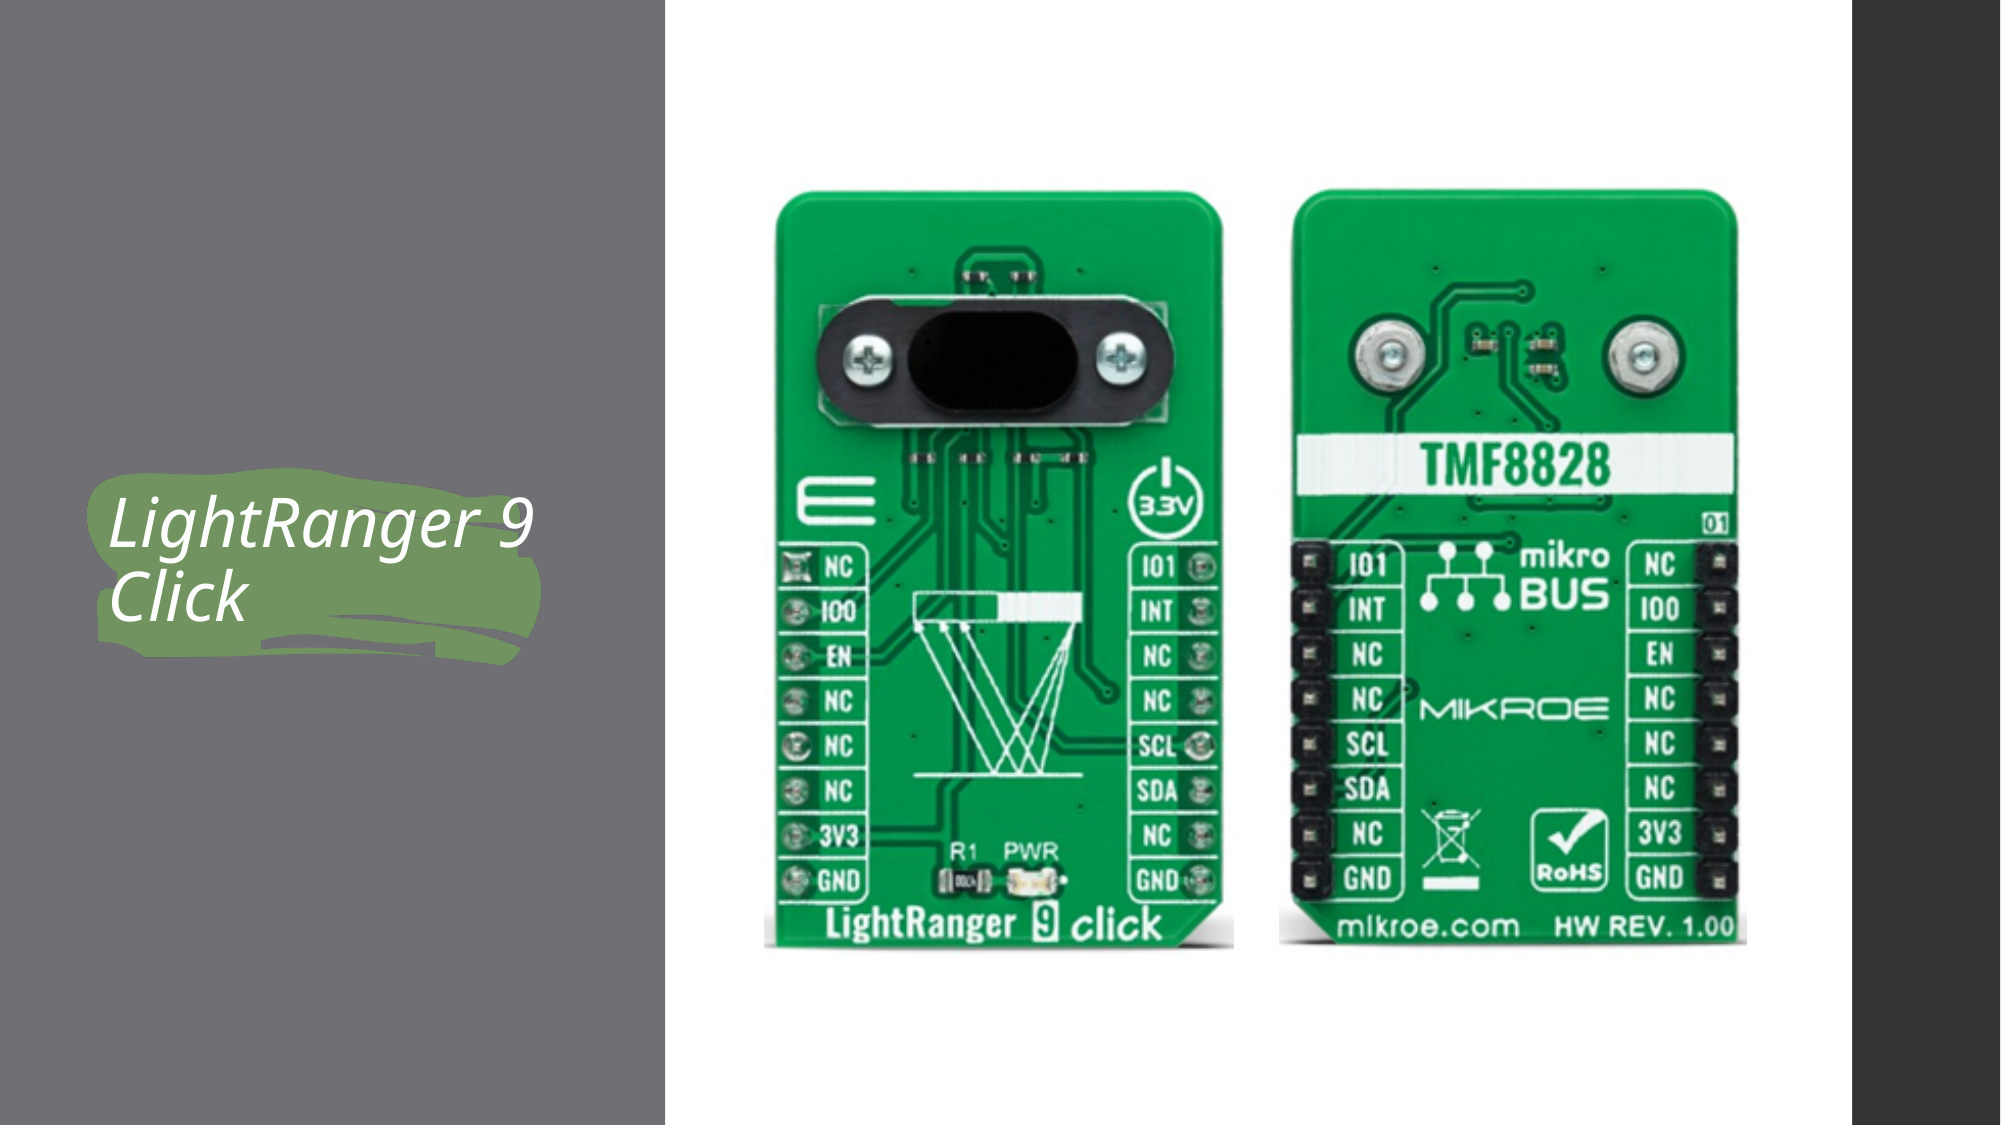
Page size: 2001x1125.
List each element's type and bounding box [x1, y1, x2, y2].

text_box [763, 170, 1748, 957]
text_box [1852, 0, 2000, 1125]
text_box [0, 0, 666, 1125]
picture [13, 27, 618, 1100]
